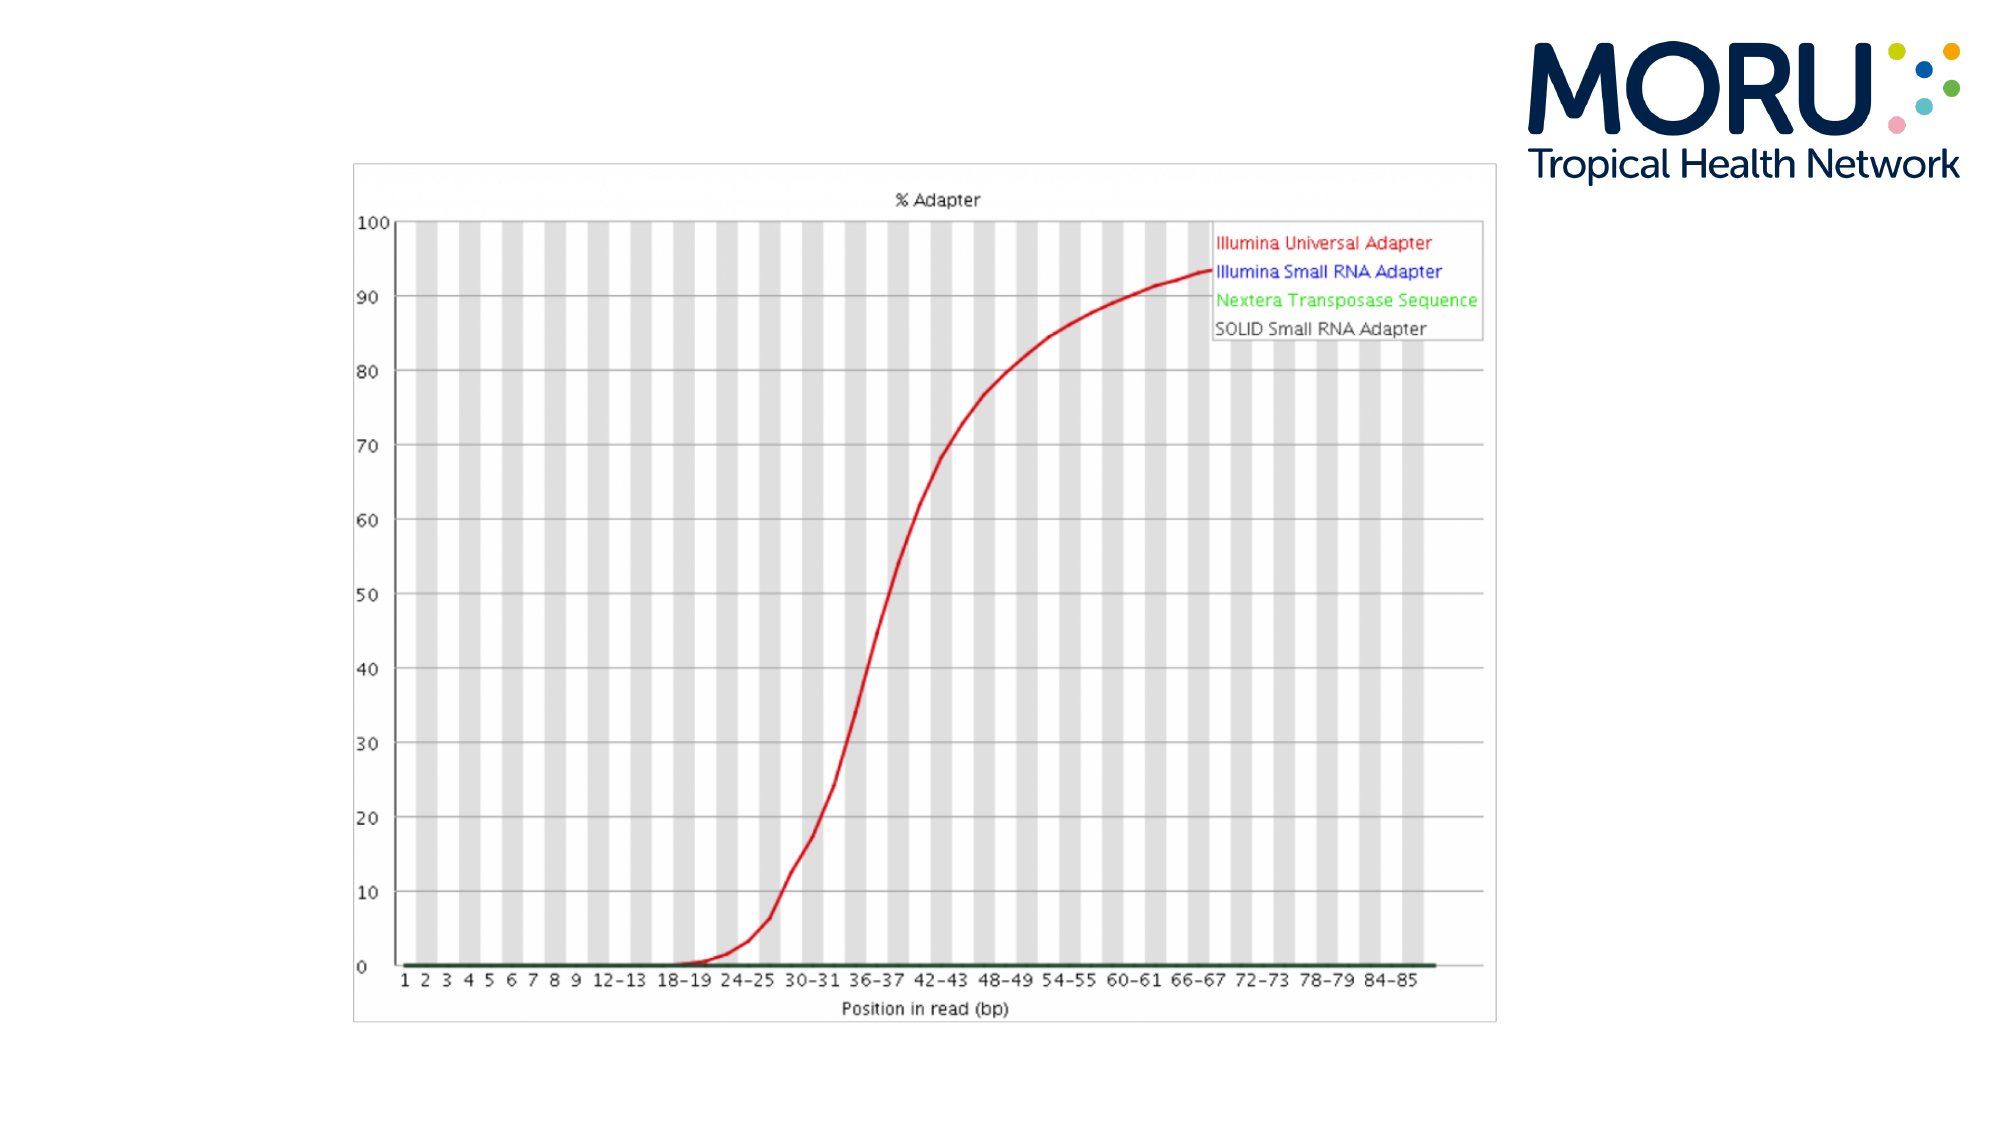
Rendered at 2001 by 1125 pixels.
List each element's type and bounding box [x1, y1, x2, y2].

picture [353, 163, 1497, 1023]
picture [1528, 41, 1960, 186]
